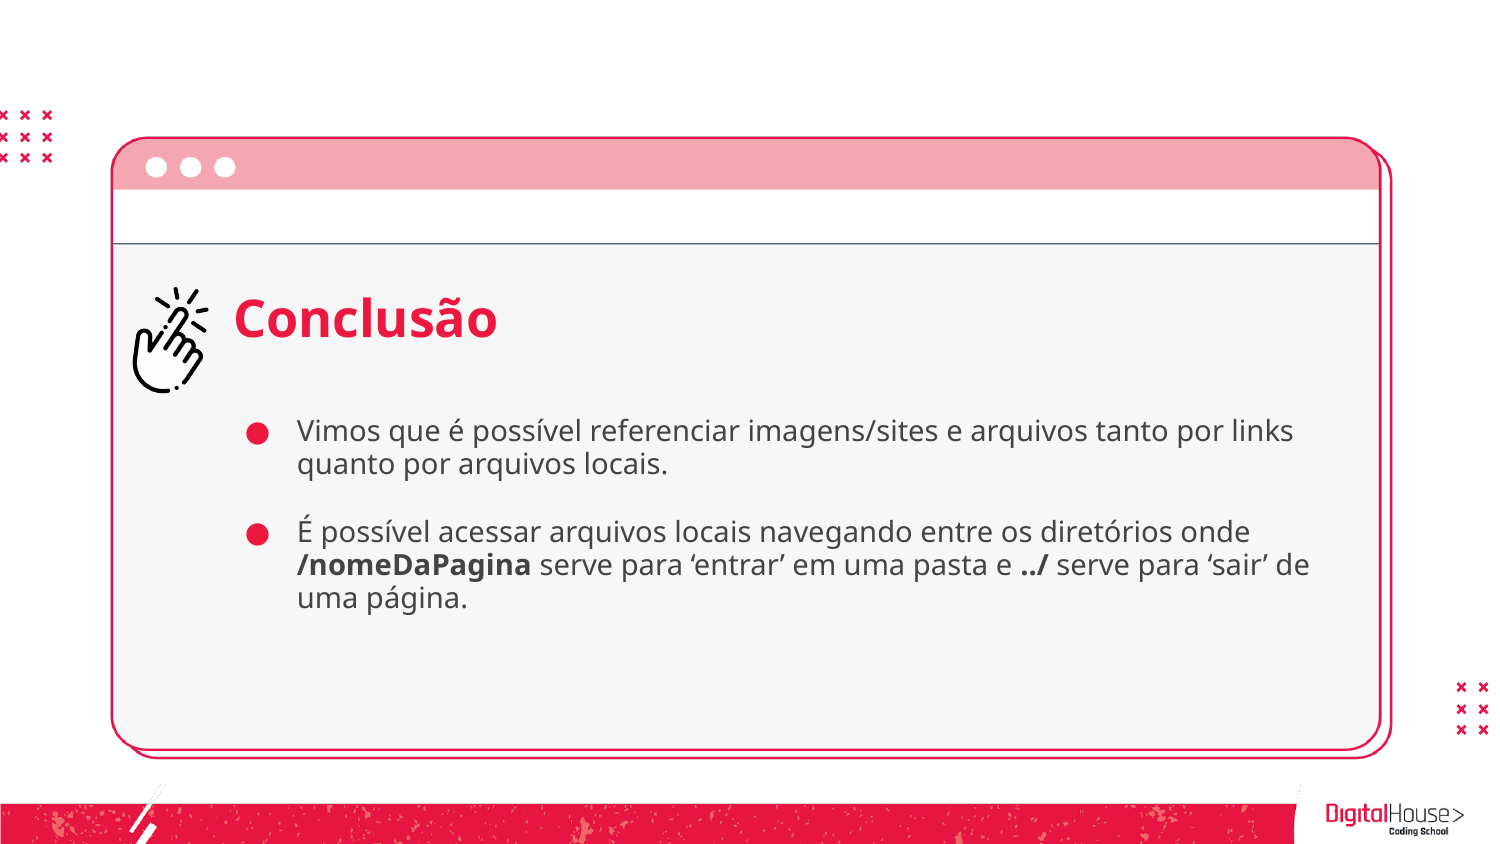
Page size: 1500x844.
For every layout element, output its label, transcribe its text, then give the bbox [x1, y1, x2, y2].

subtitle Conclusão [218, 261, 1229, 423]
subtitle Vimos que é possível referenciar imagens/sites e arquivos tanto por links quanto por arquivos locais. É possível acessar arquivos locais navegando entre os diretórios onde /nomeDaPagina serve para ‘entrar’ em uma pasta e ../ serve para ‘sair’ de uma página. [206, 399, 1340, 719]
picture [0, 39, 1500, 844]
